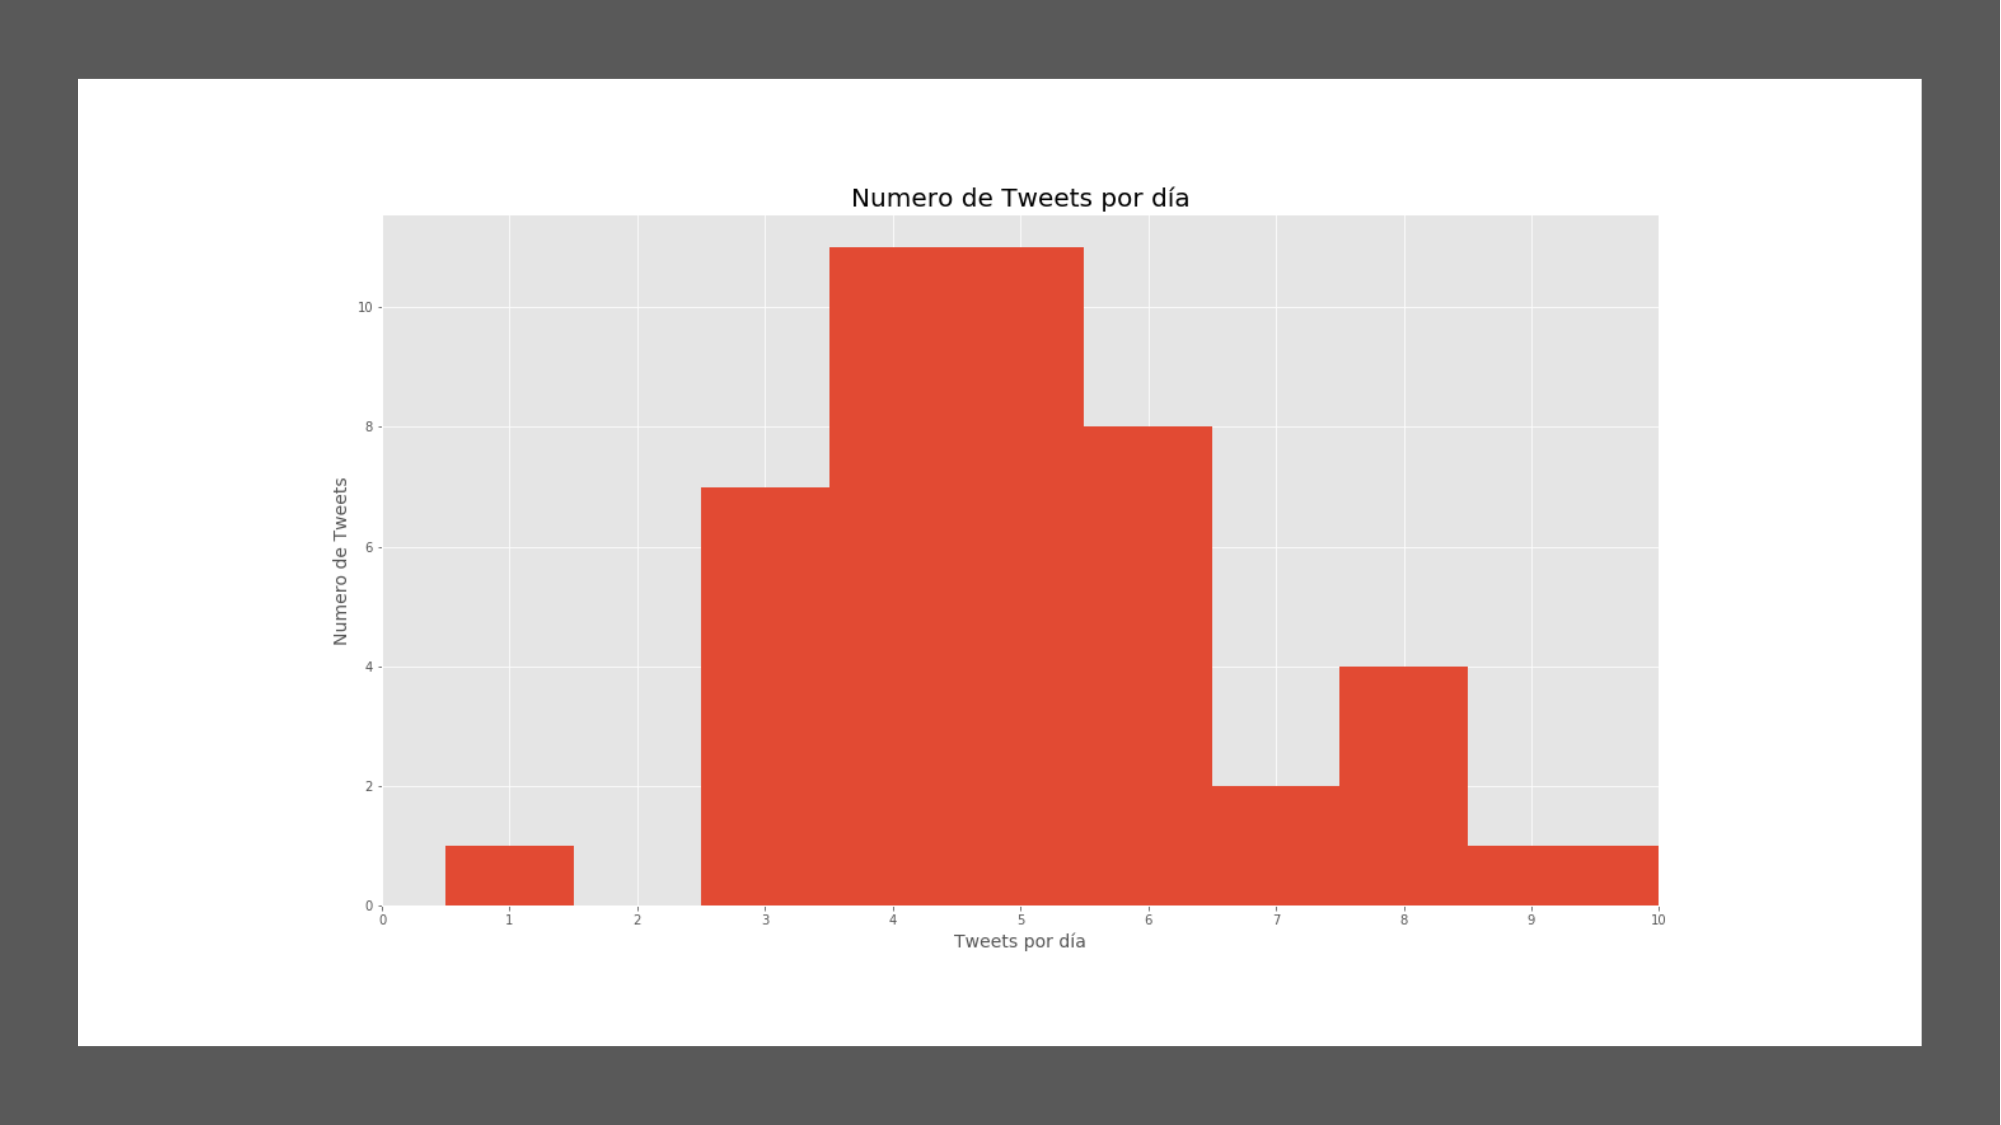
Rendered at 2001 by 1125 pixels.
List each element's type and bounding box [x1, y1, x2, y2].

text_box [0, 0, 2000, 1125]
text_box [77, 78, 1923, 1047]
picture [176, 105, 1824, 1020]
